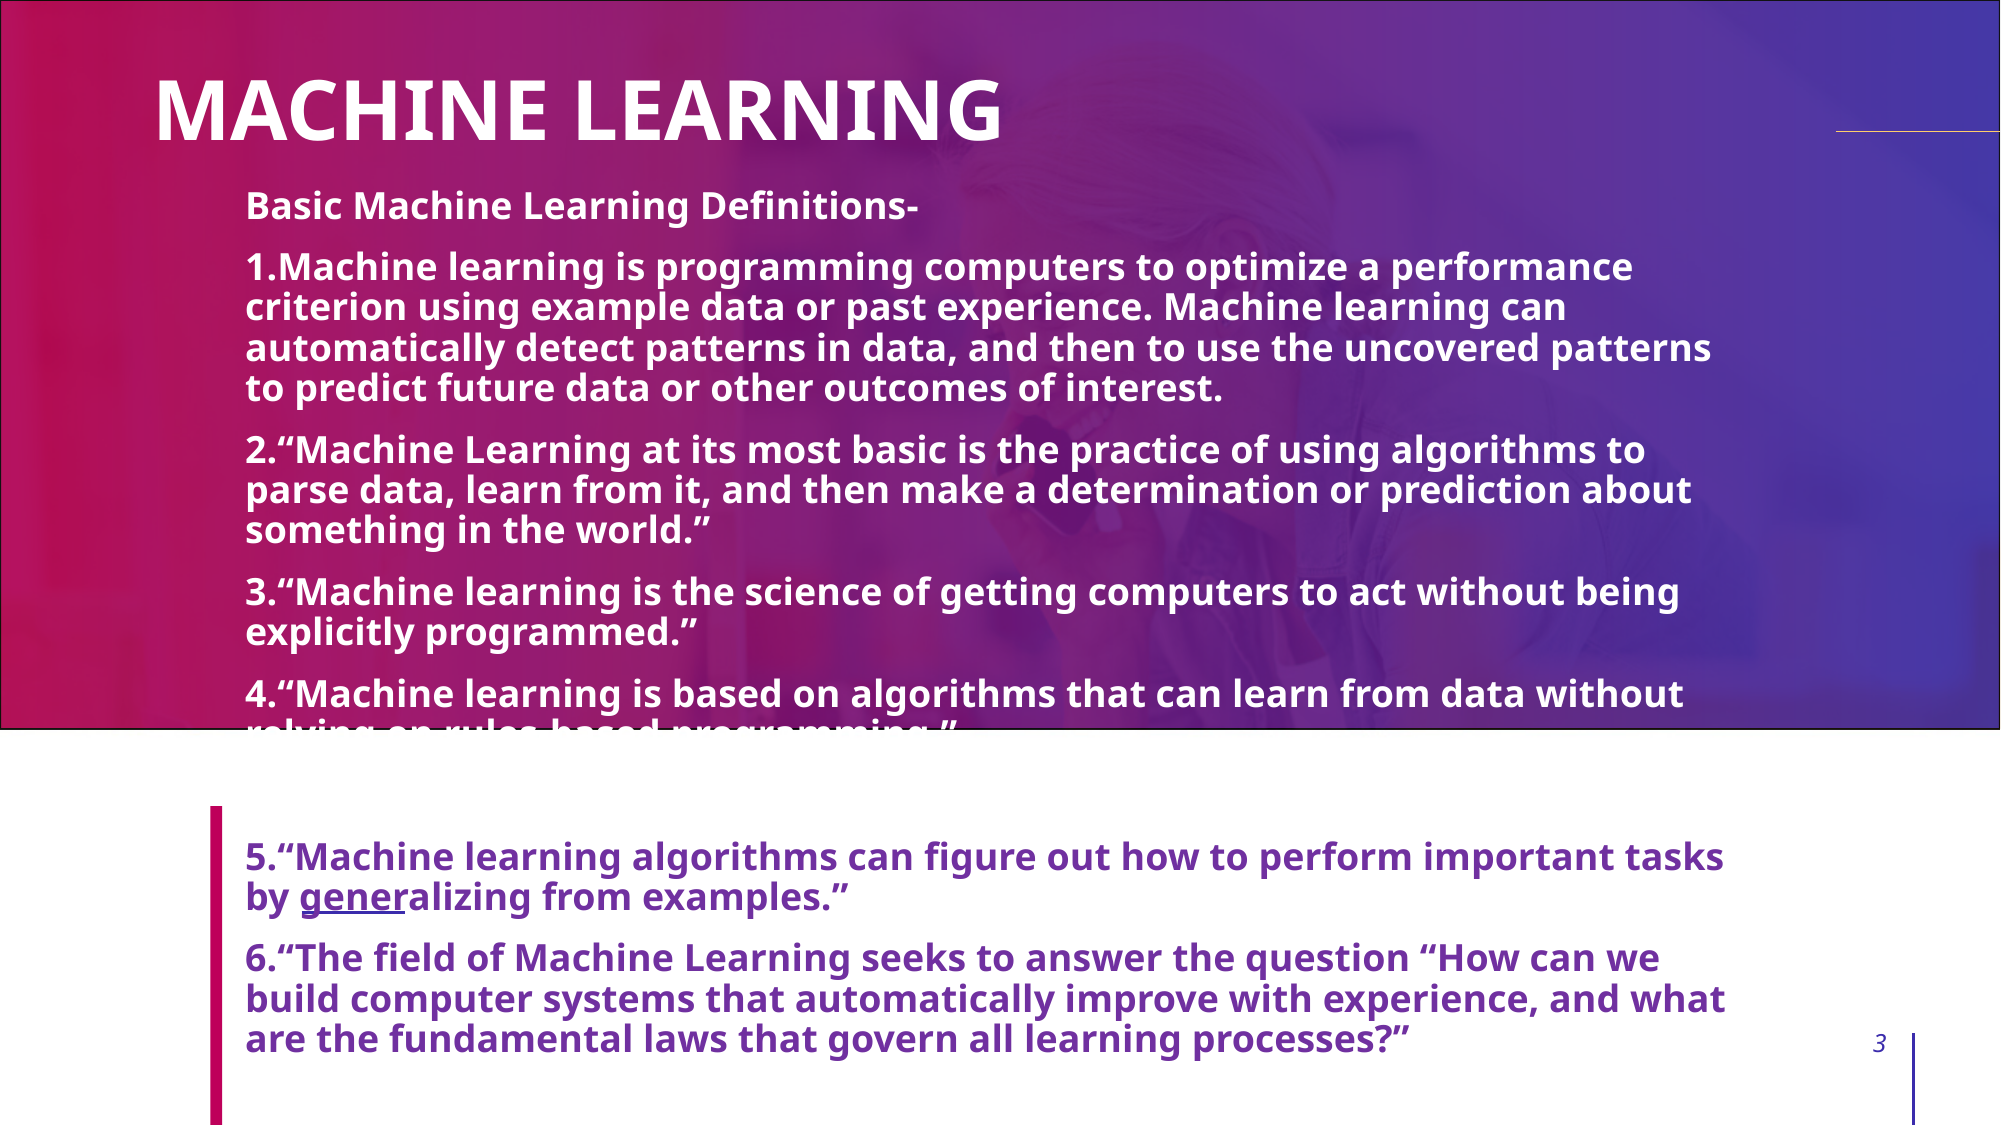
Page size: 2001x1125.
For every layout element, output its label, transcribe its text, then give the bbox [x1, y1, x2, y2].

slide_number 3 [1770, 1015, 1902, 1075]
title MACHINE LEARNING [137, 16, 1677, 167]
picture [0, 0, 2001, 1125]
list Basic Machine Learning Definitions- 1.Machine learning is programming computers to optimize a performance criterion using example data or past experience. Machine learning can automatically detect patterns in data, and then to use the uncovered patterns to predict future data or other outcomes of interest. 2.“Machine Learning at its most basic is the practice of using algorithms to parse data, learn from it, and then make a determination or prediction about something in the world.” 3.“Machine learning is the science of getting computers to act without being explicitly programmed.” 4.“Machine learning is based on algorithms that can learn from data without relying on rules-based programming.” 5.“Machine learning algorithms can figure out how to perform important tasks by generalizing from examples.” 6.“The field of Machine Learning seeks to answer the question “How can we build computer systems that automatically improve with experience, and what are the fundamental laws that govern all learning processes?” [230, 179, 1770, 1075]
